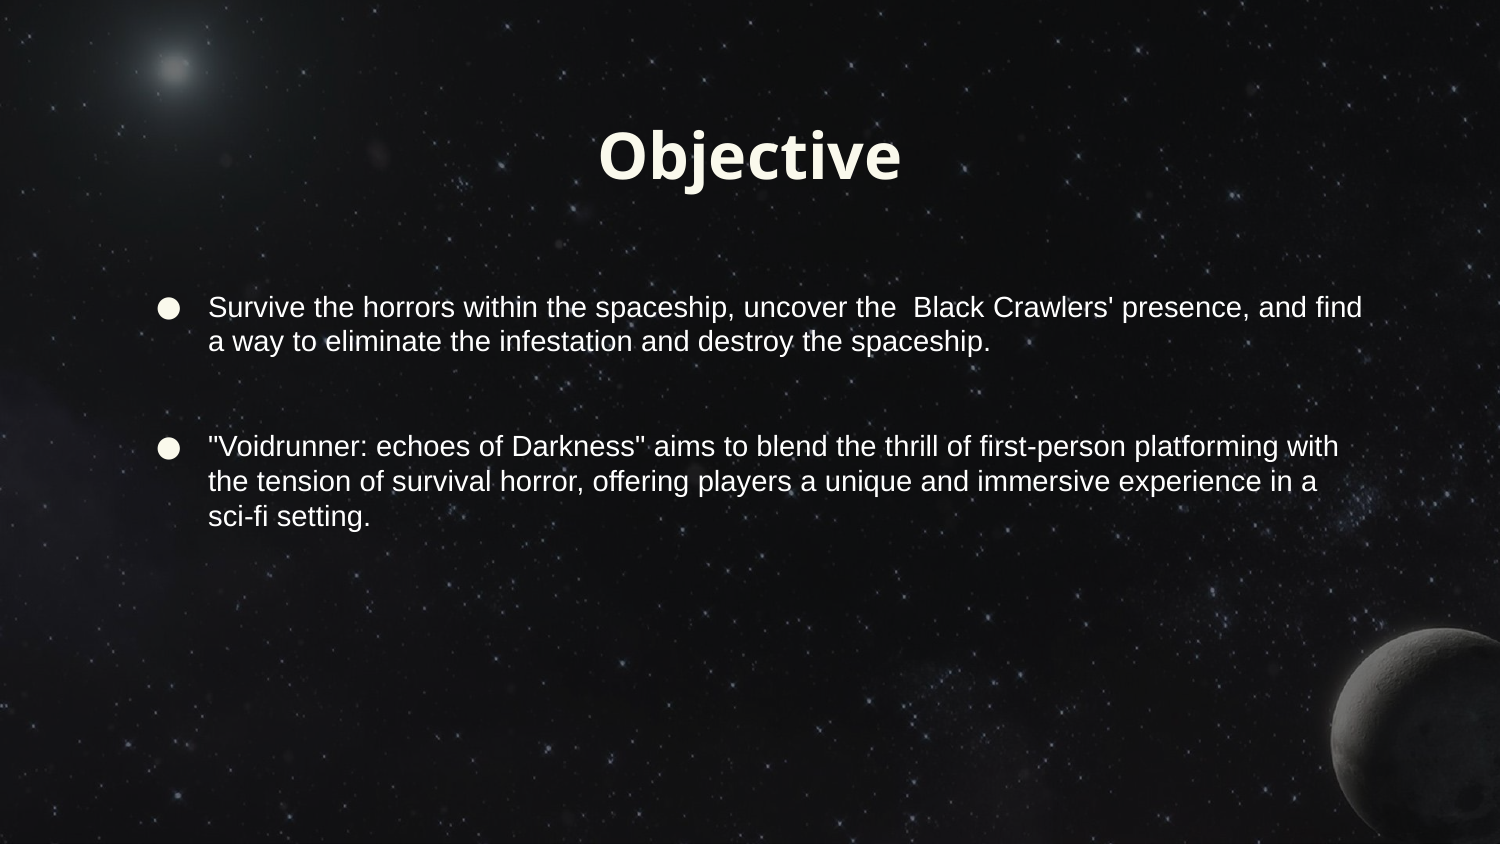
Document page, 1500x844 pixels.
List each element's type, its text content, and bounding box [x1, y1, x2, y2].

title Objective [118, 88, 1382, 193]
list Survive the horrors within the spaceship, uncover the Black Crawlers' presence, and find a way to eliminate the infestation and destroy the spaceship. "Voidrunner: echoes of Darkness" aims to blend the thrill of first-person platforming with the tension of survival horror, offering players a unique and immersive experience in a sci-fi setting. [118, 202, 1382, 741]
